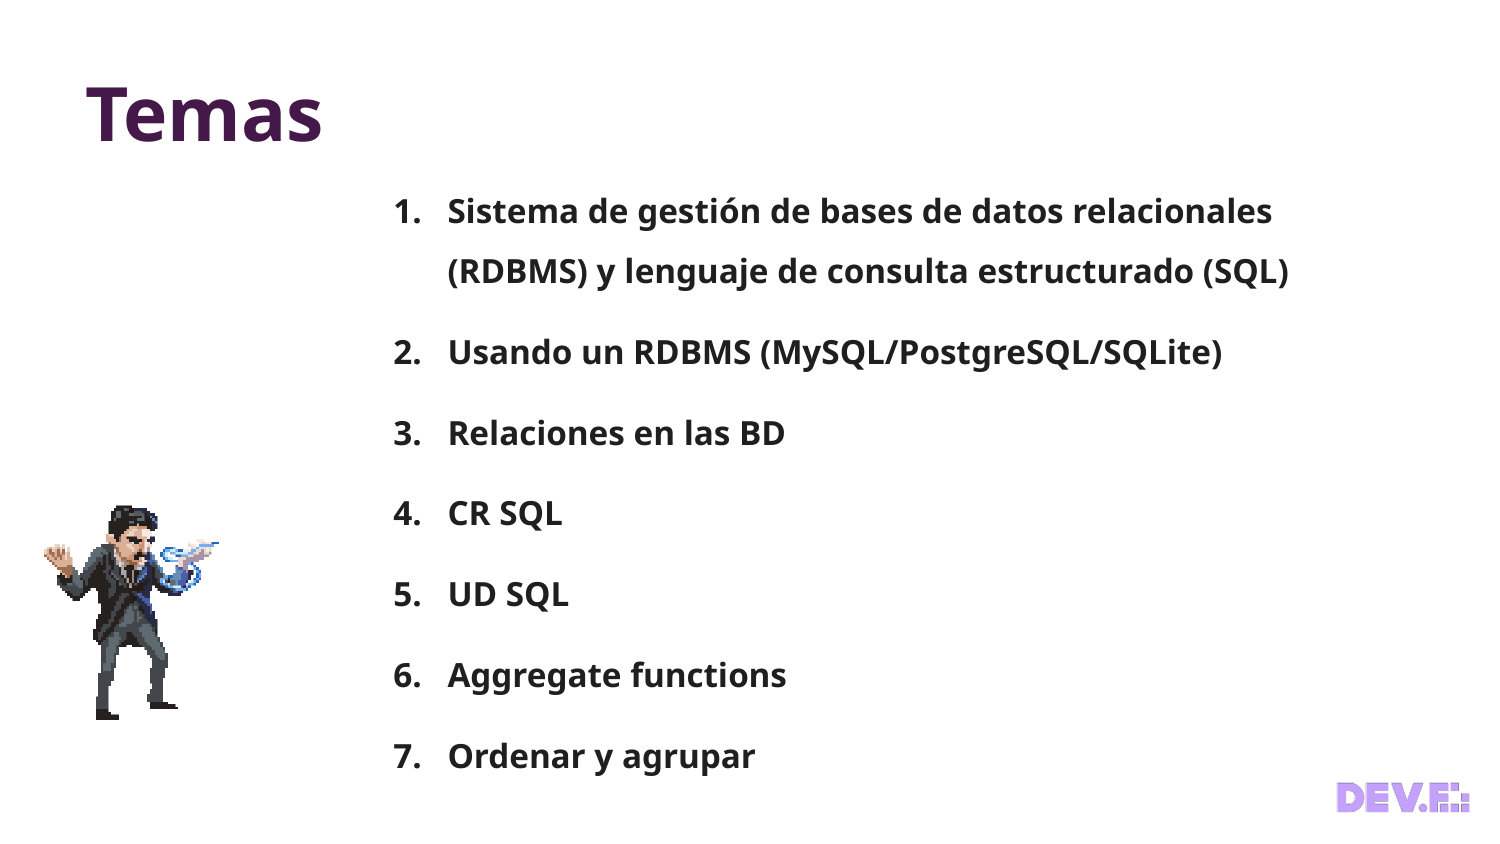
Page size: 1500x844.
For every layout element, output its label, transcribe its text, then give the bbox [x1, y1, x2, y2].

picture [0, 247, 435, 807]
text_box Temas [70, 51, 1263, 188]
text_box Sistema de gestión de bases de datos relacionales (RDBMS) y lenguaje de consulta estructurado (SQL) Usando un RDBMS (MySQL/PostgreSQL/SQLite) Relaciones en las BD CR SQL UD SQL Aggregate functions Ordenar y agrupar [357, 155, 1392, 774]
picture [1330, 776, 1474, 818]
